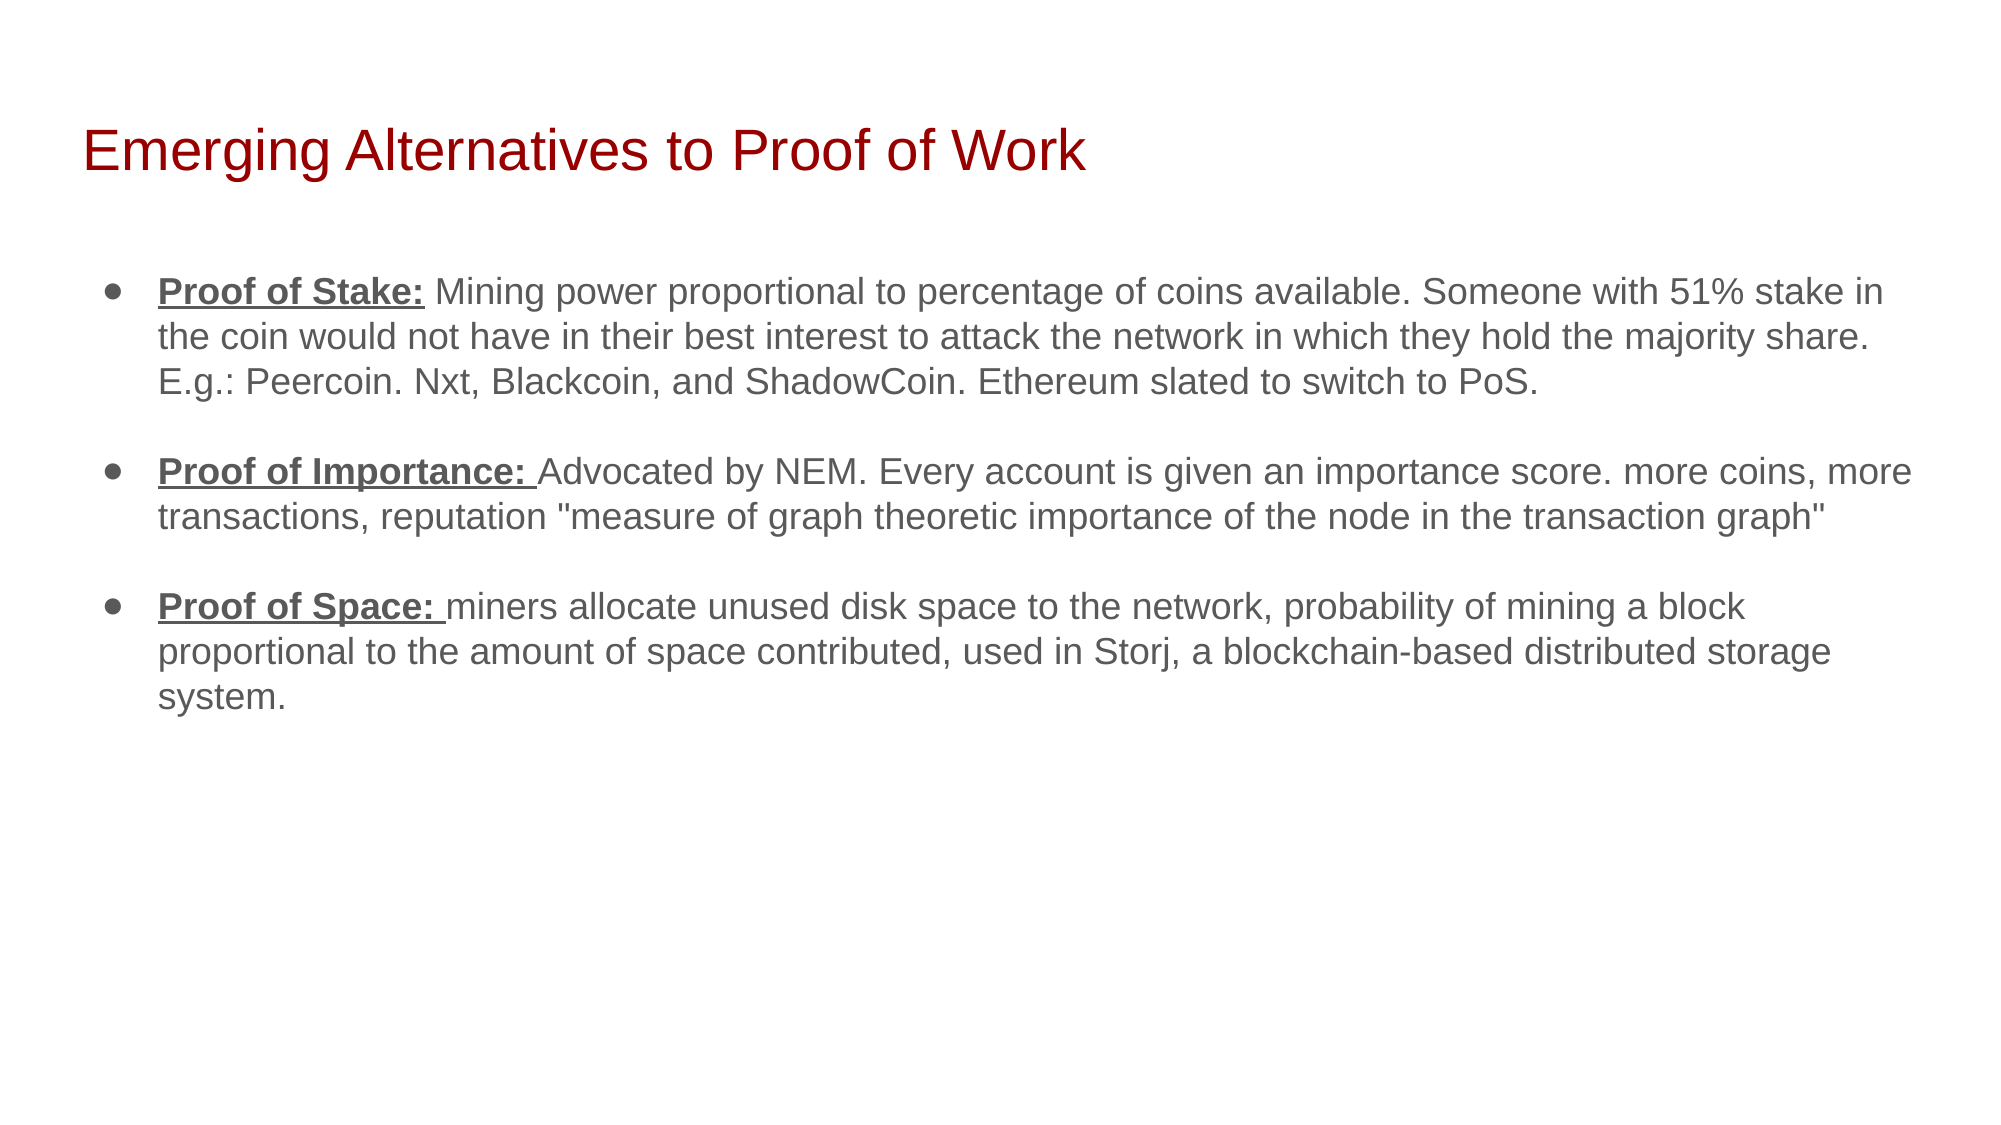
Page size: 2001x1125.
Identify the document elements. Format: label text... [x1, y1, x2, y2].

text_box Proof of Stake: Mining power proportional to percentage of coins available. Someone with 51% stake in the coin would not have in their best interest to attack the network in which they hold the majority share. E.g.: Peercoin. Nxt, Blackcoin, and ShadowCoin. Ethereum slated to switch to PoS. Proof of Importance: Advocated by NEM. Every account is given an importance score. more coins, more transactions, reputation "measure of graph theoretic importance of the node in the transaction graph" Proof of Space: miners allocate unused disk space to the network, probability of mining a block proportional to the amount of space contributed, used in Storj, a blockchain-based distributed storage system. [68, 251, 1932, 1000]
text_box Emerging Alternatives to Proof of Work [68, 97, 1932, 223]
